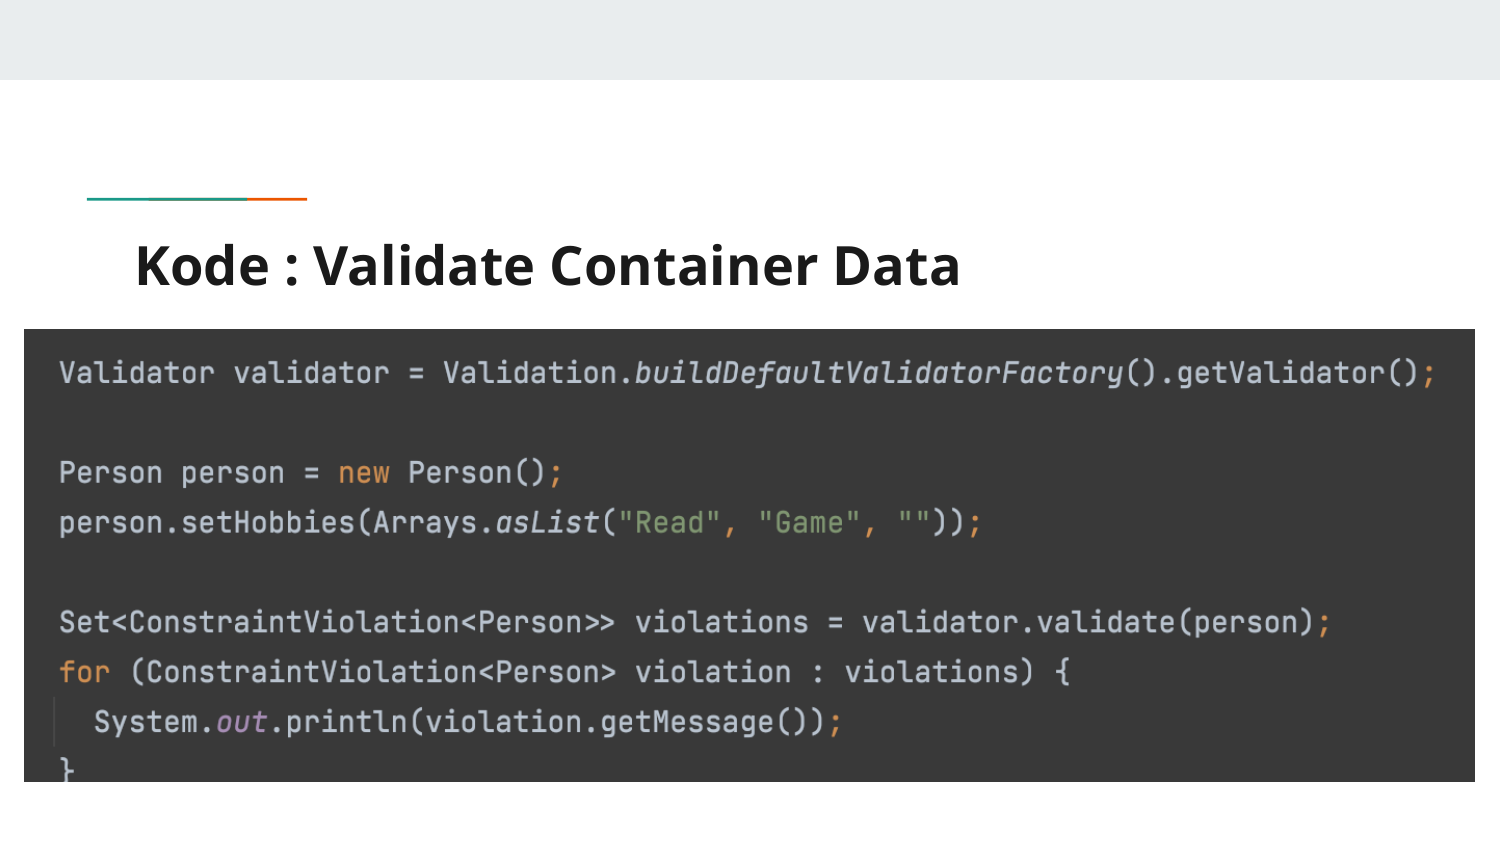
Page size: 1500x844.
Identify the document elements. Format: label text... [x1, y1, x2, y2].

title Kode : Validate Container Data [119, 216, 1381, 305]
picture [24, 328, 1476, 783]
